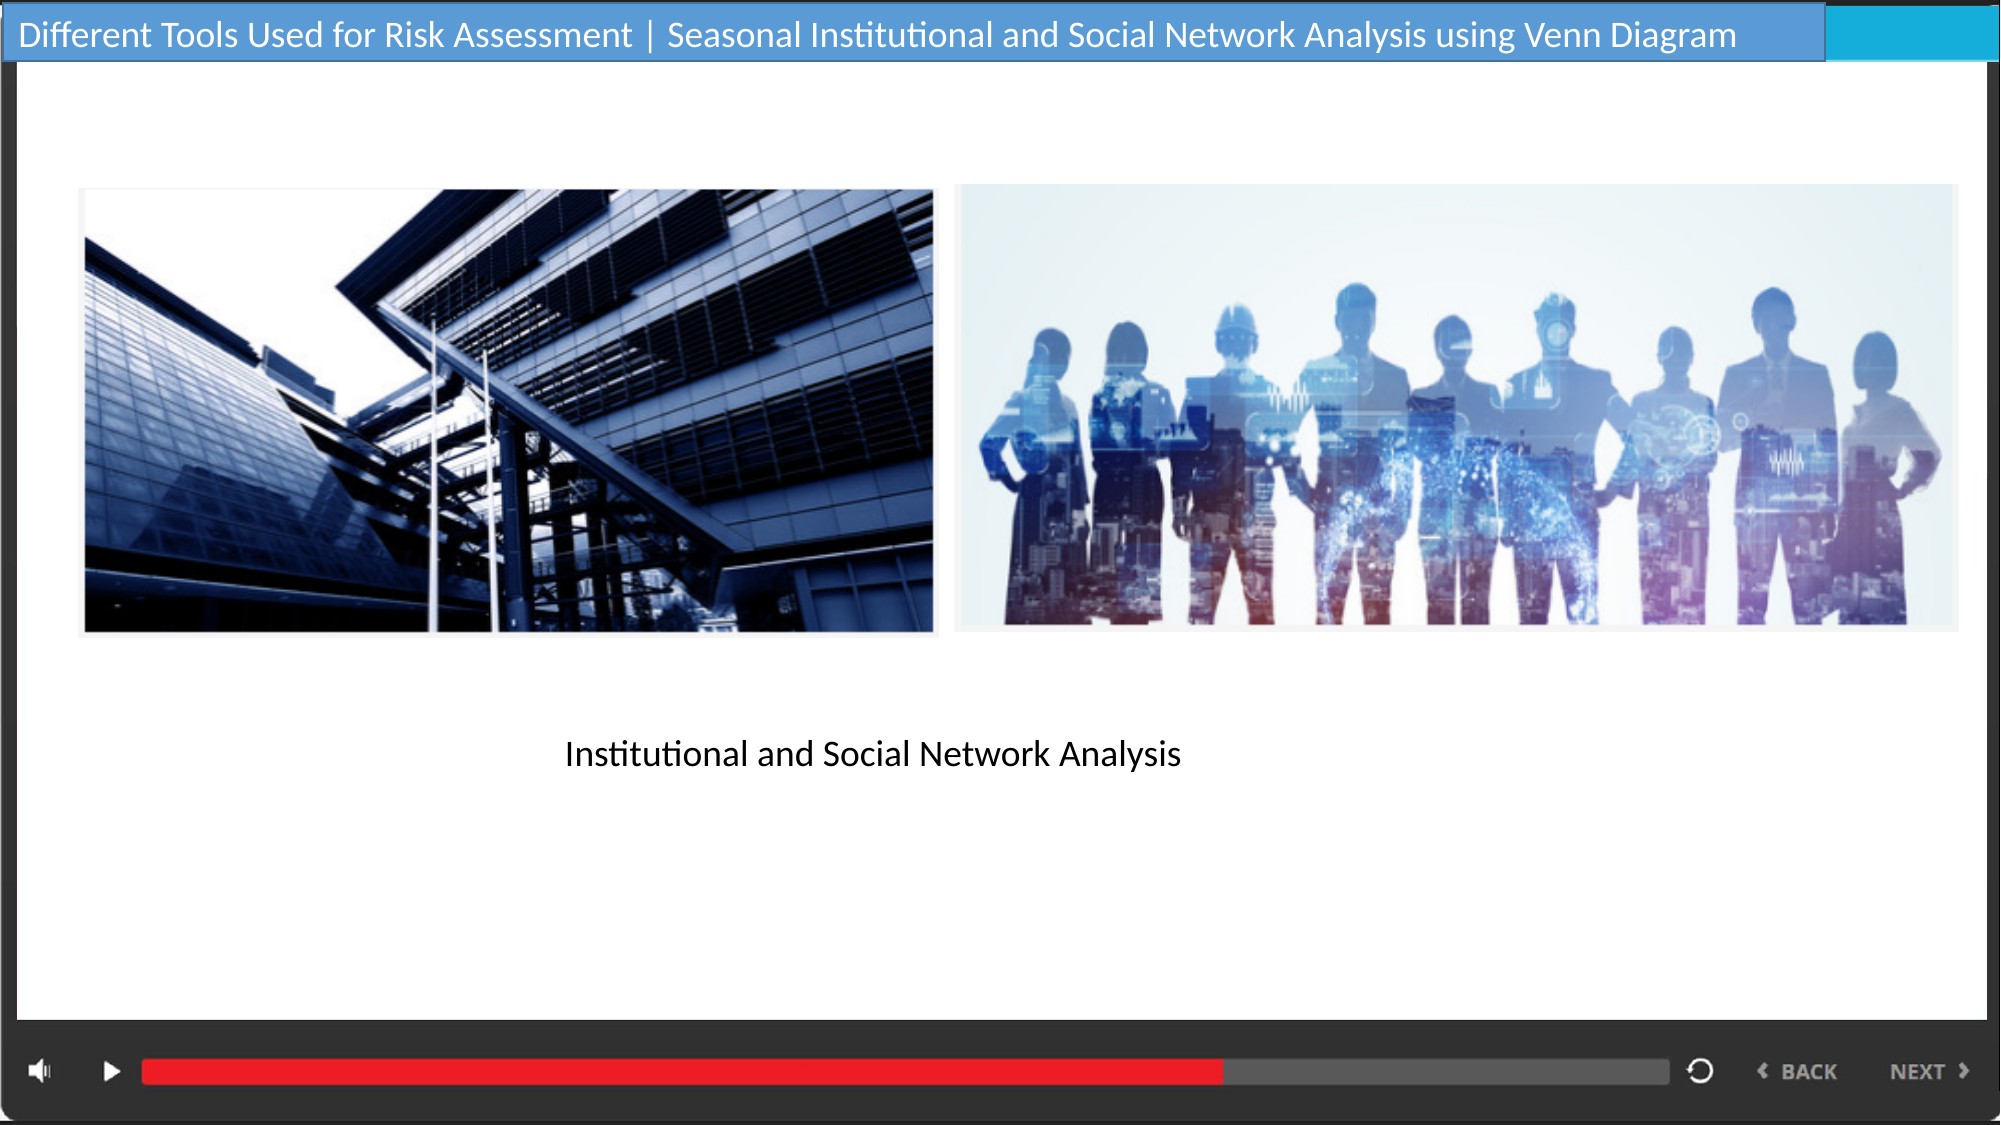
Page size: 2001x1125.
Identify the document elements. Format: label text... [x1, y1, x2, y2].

text_box Institutional and Social Network Analysis [470, 721, 1277, 782]
picture [0, 0, 2000, 1125]
